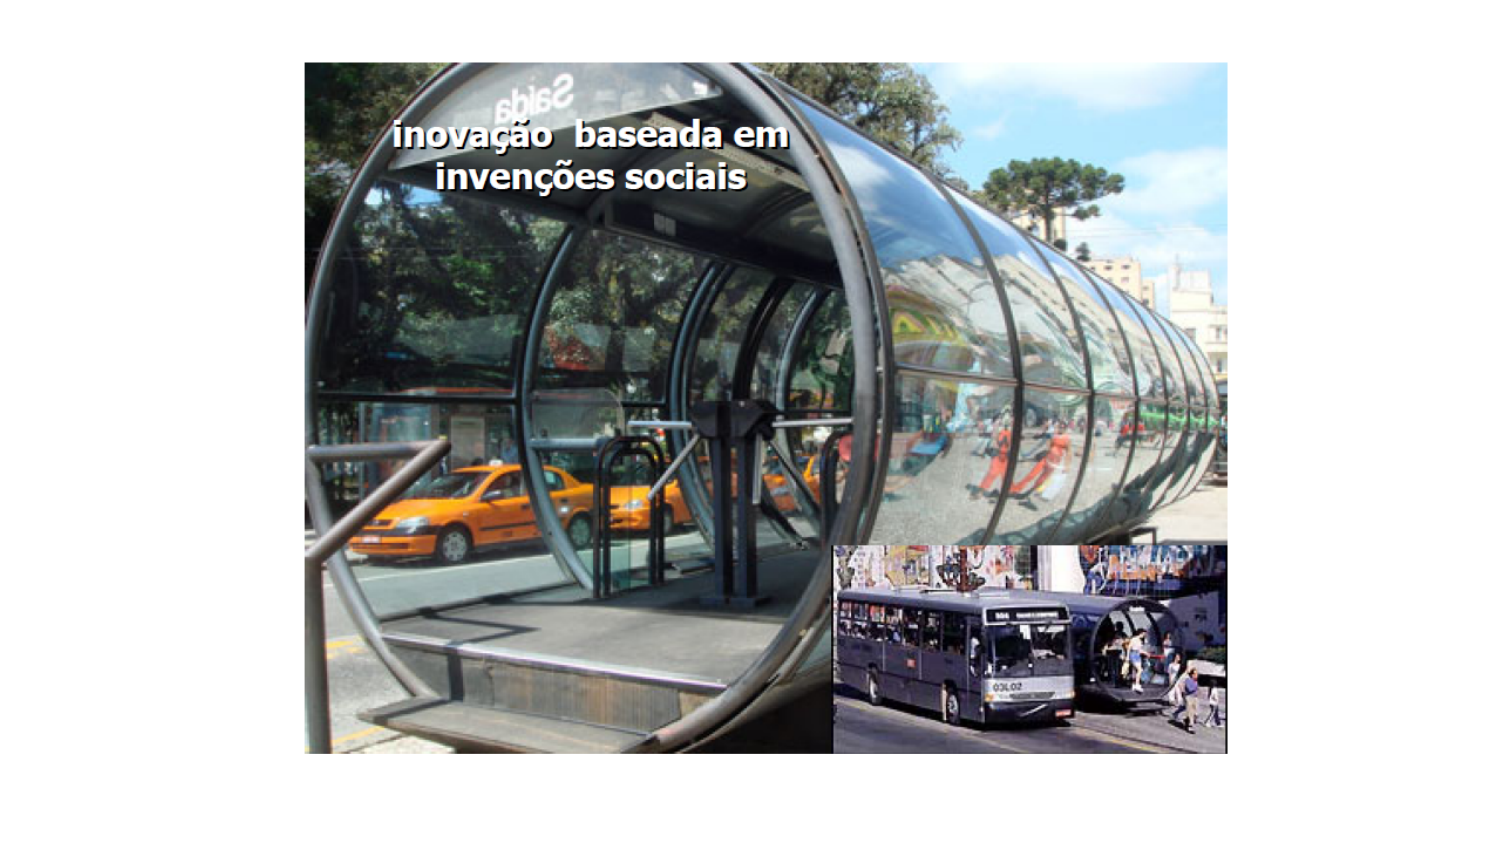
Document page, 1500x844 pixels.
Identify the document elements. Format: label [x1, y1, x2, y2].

picture [235, 40, 1264, 774]
